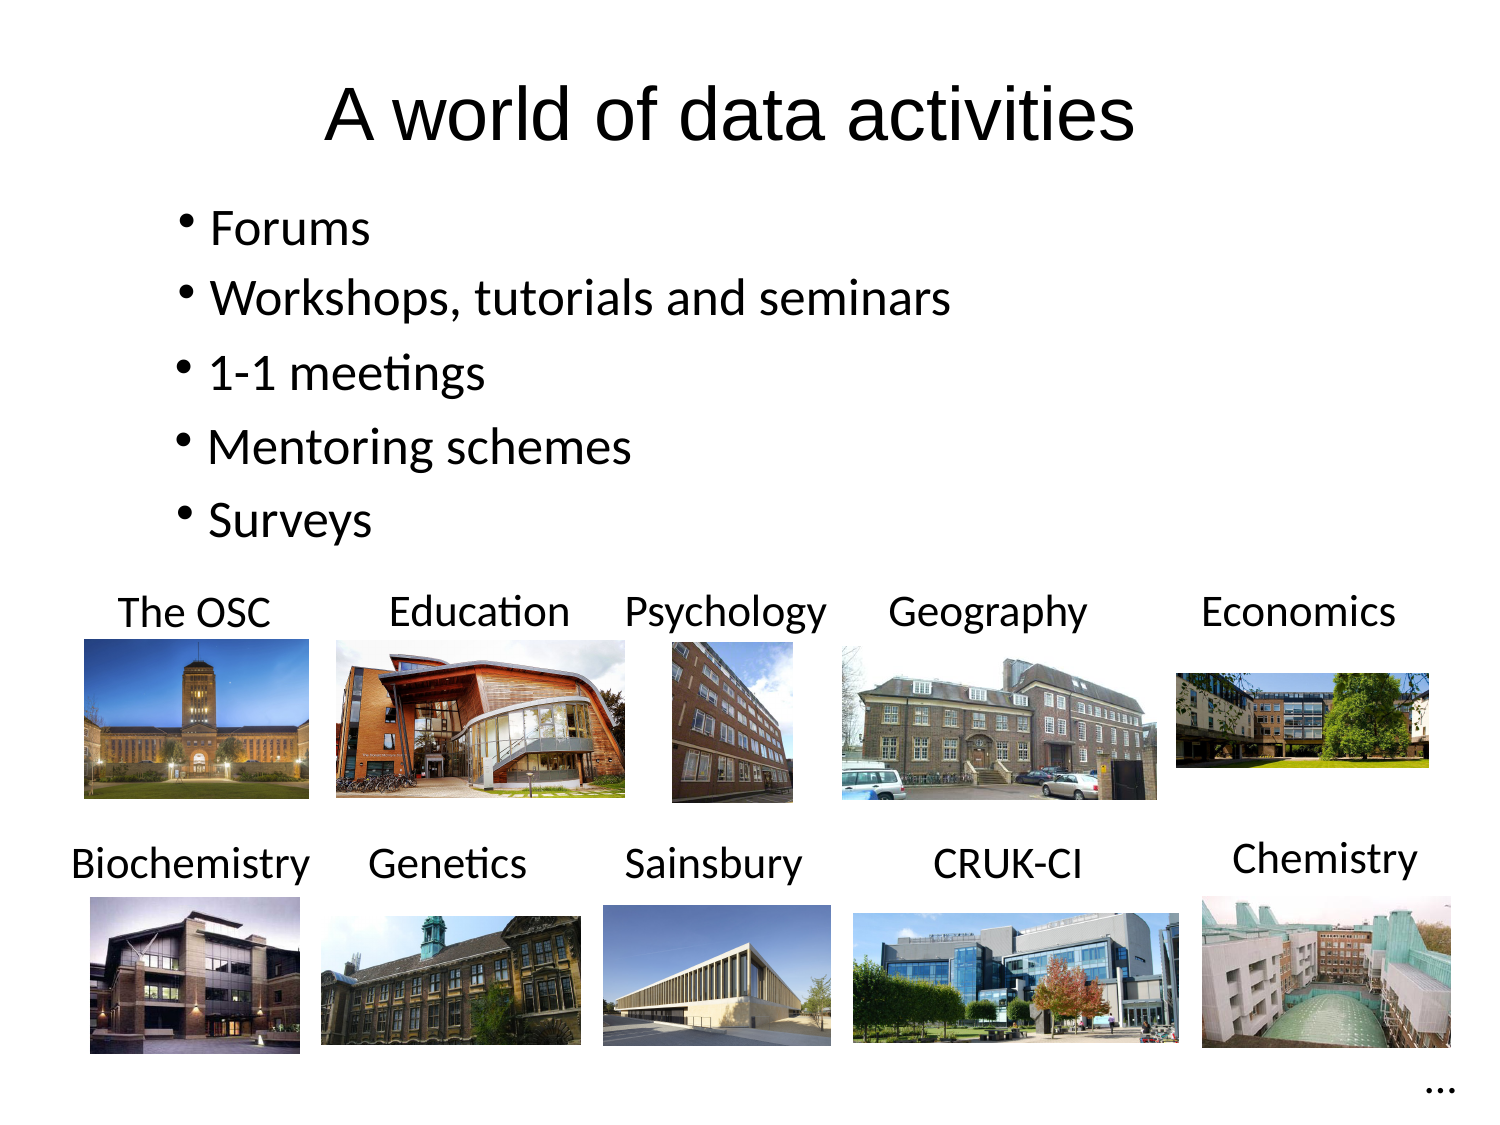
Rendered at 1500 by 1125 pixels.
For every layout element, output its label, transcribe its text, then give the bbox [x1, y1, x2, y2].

picture [853, 913, 1179, 1043]
picture [84, 639, 309, 799]
picture [672, 642, 793, 803]
text_box Education [351, 574, 582, 638]
text_box Economics [1155, 574, 1443, 643]
text_box ... [1385, 1041, 1497, 1118]
text_box Workshops, tutorials and seminars [78, 256, 1053, 334]
picture [321, 916, 581, 1046]
picture [1202, 896, 1451, 1048]
text_box Surveys [157, 477, 392, 563]
text_box A world of data activities [171, 57, 1292, 164]
picture [603, 905, 831, 1047]
text_box Forums [157, 185, 392, 271]
picture [89, 897, 300, 1054]
picture [336, 640, 625, 798]
text_box Mentoring schemes [157, 404, 650, 491]
text_box Sainsbury [544, 827, 838, 903]
text_box Genetics [308, 826, 587, 898]
text_box 1-1 meetings [157, 331, 504, 404]
text_box CRUK-CI [838, 827, 1178, 904]
text_box Biochemistry [51, 826, 308, 898]
text_box The OSC [78, 575, 311, 653]
text_box Psychology [582, 574, 844, 643]
picture [1176, 673, 1429, 769]
text_box Geography [844, 574, 1132, 643]
text_box Chemistry [1156, 821, 1495, 898]
picture [842, 646, 1157, 800]
